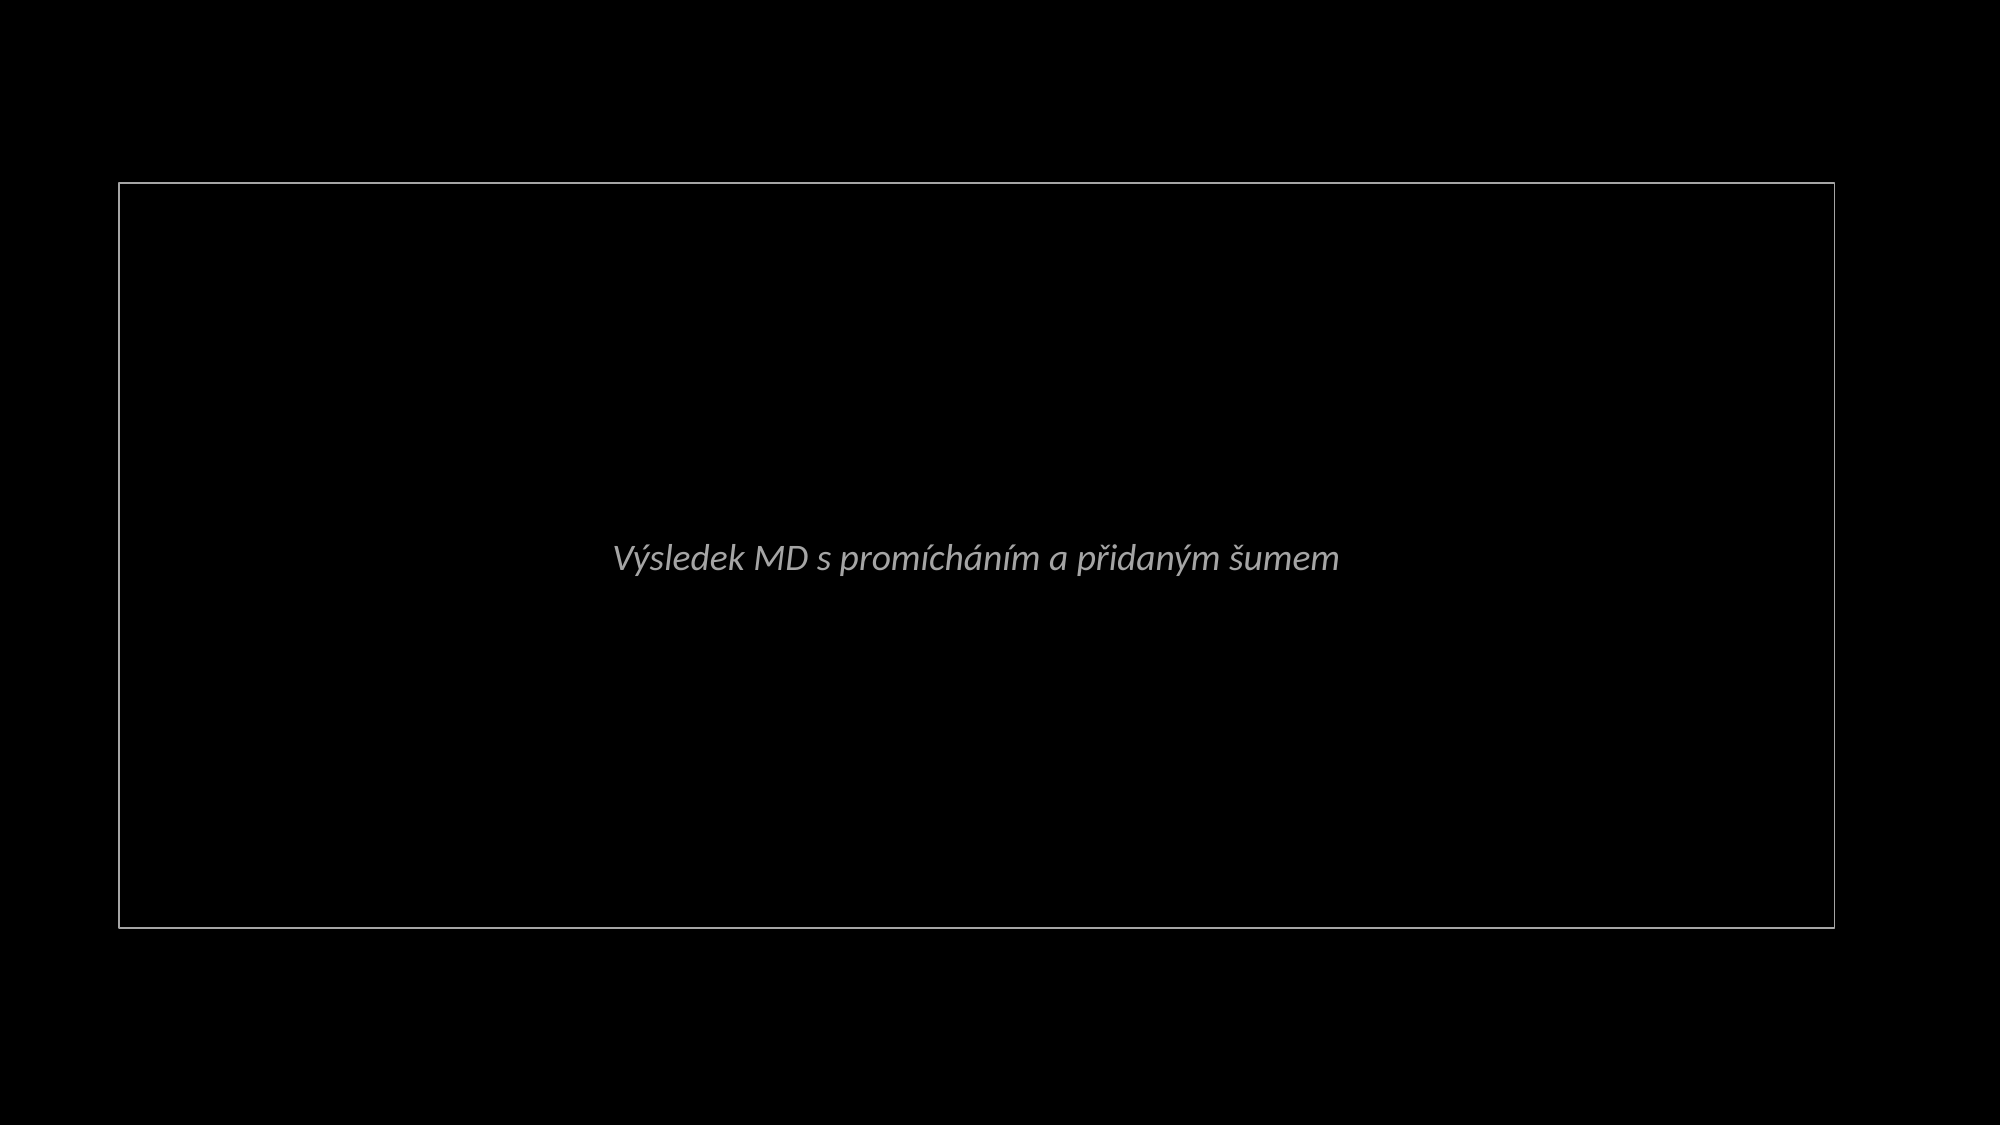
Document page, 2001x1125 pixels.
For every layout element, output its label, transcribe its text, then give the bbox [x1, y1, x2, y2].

text_box Výsledek MD s promícháním a přidaným šumem [118, 182, 1835, 929]
